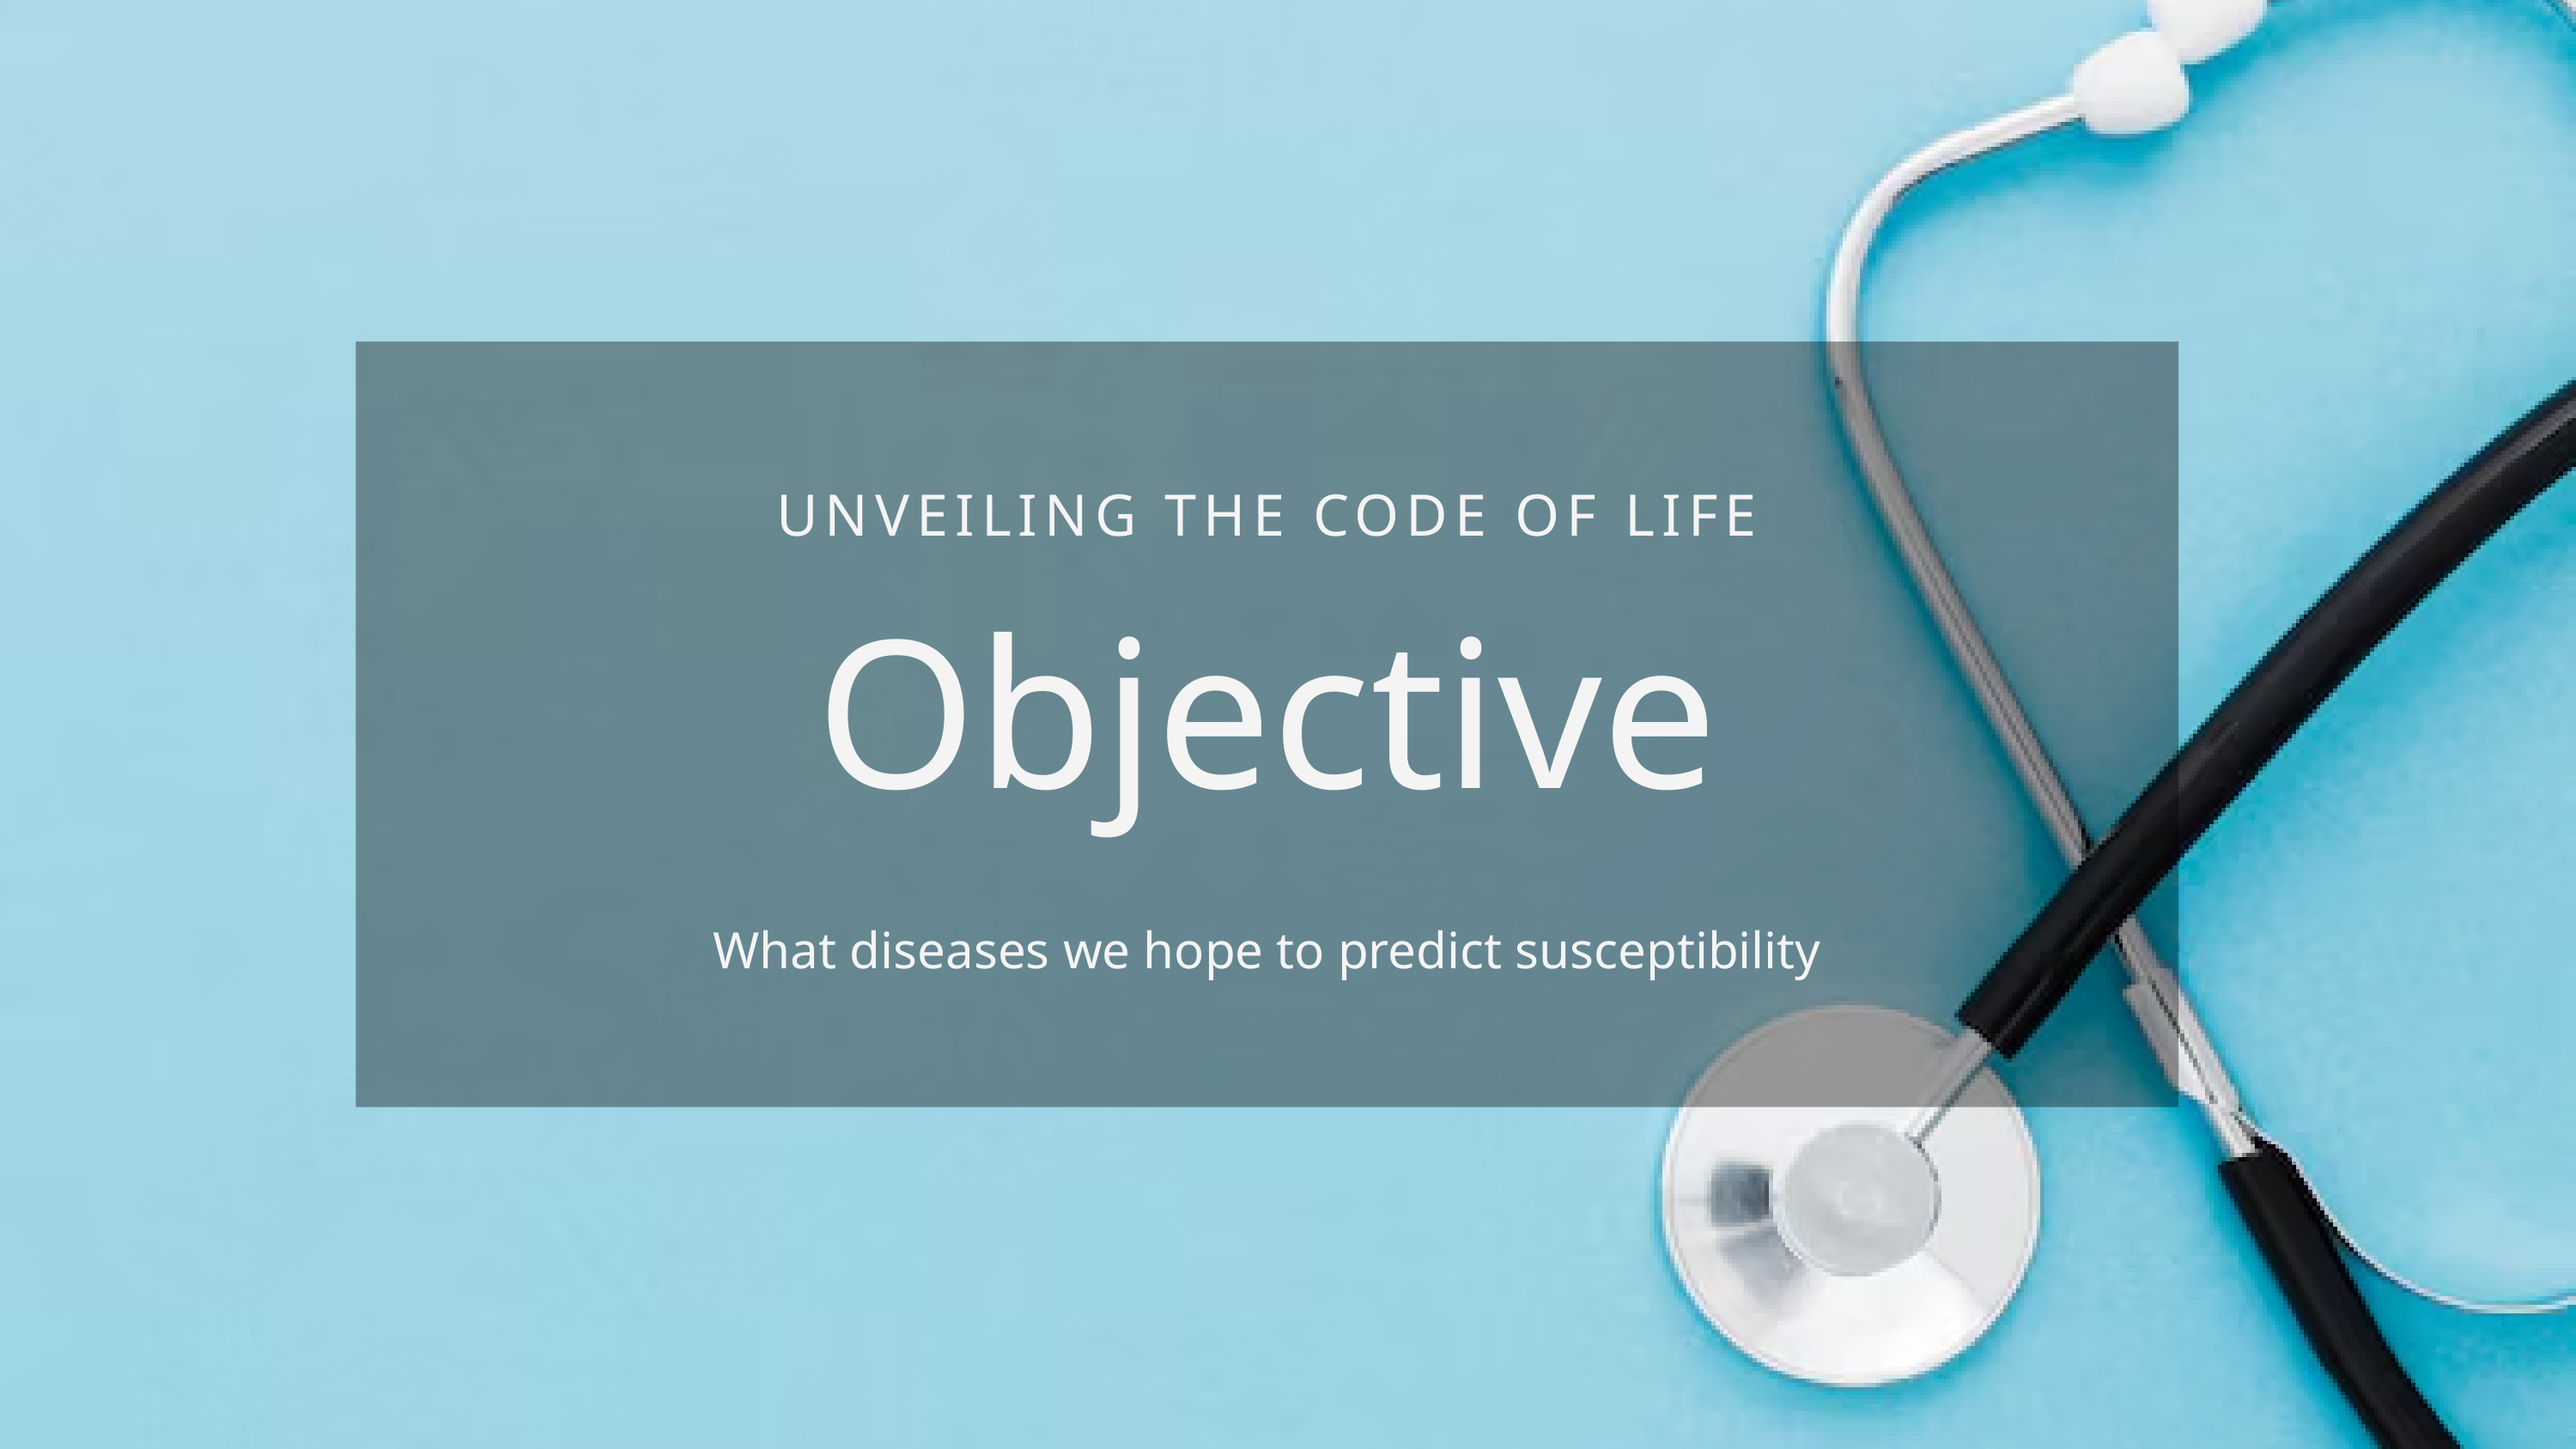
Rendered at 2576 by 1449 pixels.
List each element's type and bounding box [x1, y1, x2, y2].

text_box [0, 0, 2576, 1449]
text_box [355, 341, 2179, 1107]
